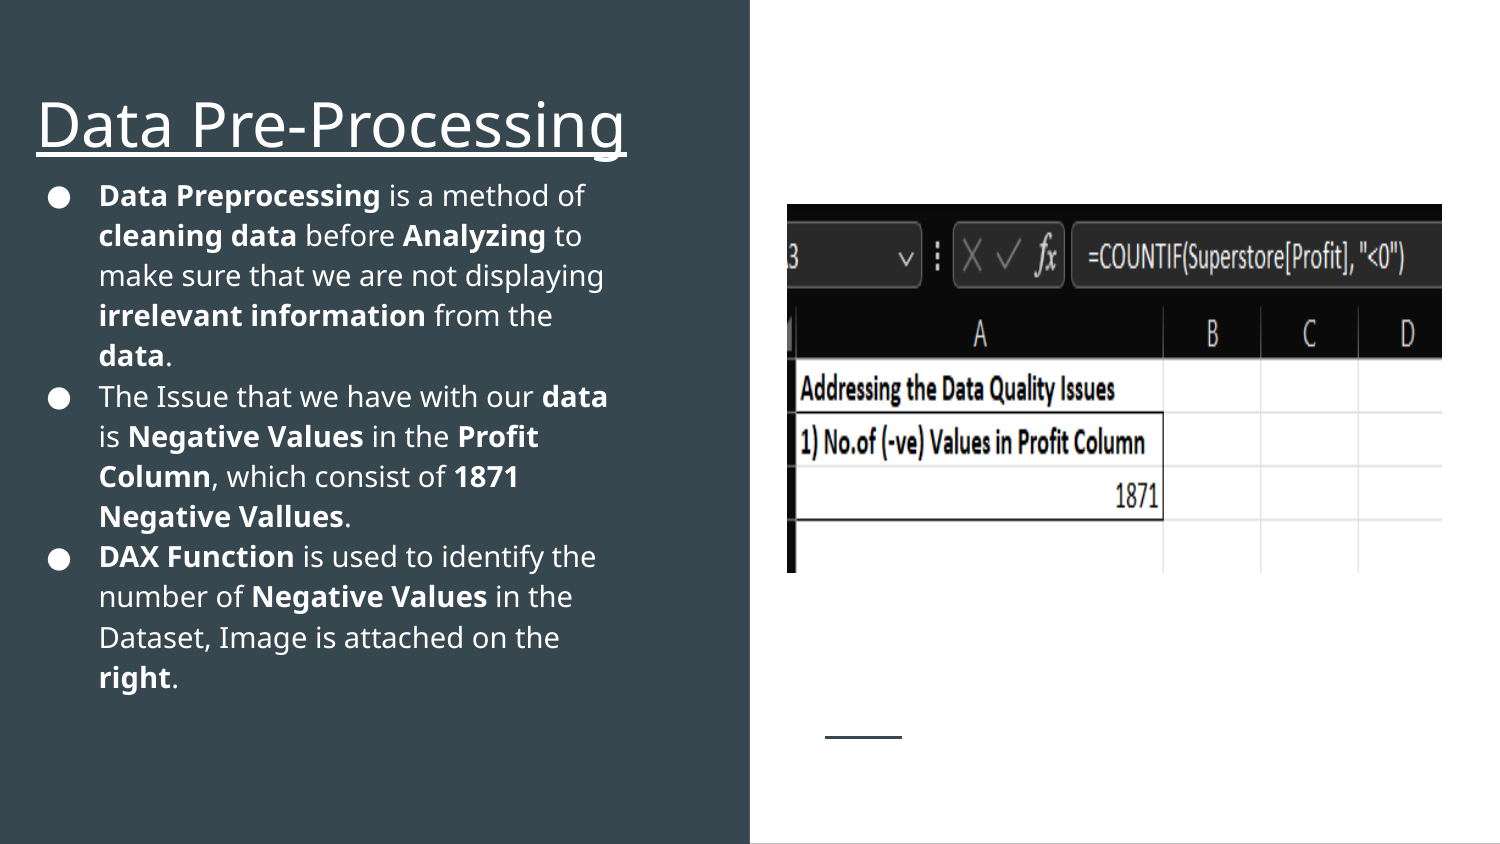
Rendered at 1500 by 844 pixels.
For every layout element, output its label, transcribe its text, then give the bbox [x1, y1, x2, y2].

title Data Pre-Processing [0, 40, 664, 205]
picture [787, 204, 1442, 573]
list Data Preprocessing is a method of cleaning data before Analyzing to make sure that we are not displaying irrelevant information from the data. The Issue that we have with our data is Negative Values in the Profit Column, which consist of 1871 Negative Vallues. DAX Function is used to identify the number of Negative Values in the Dataset, Image is attached on the right. [8, 204, 638, 662]
